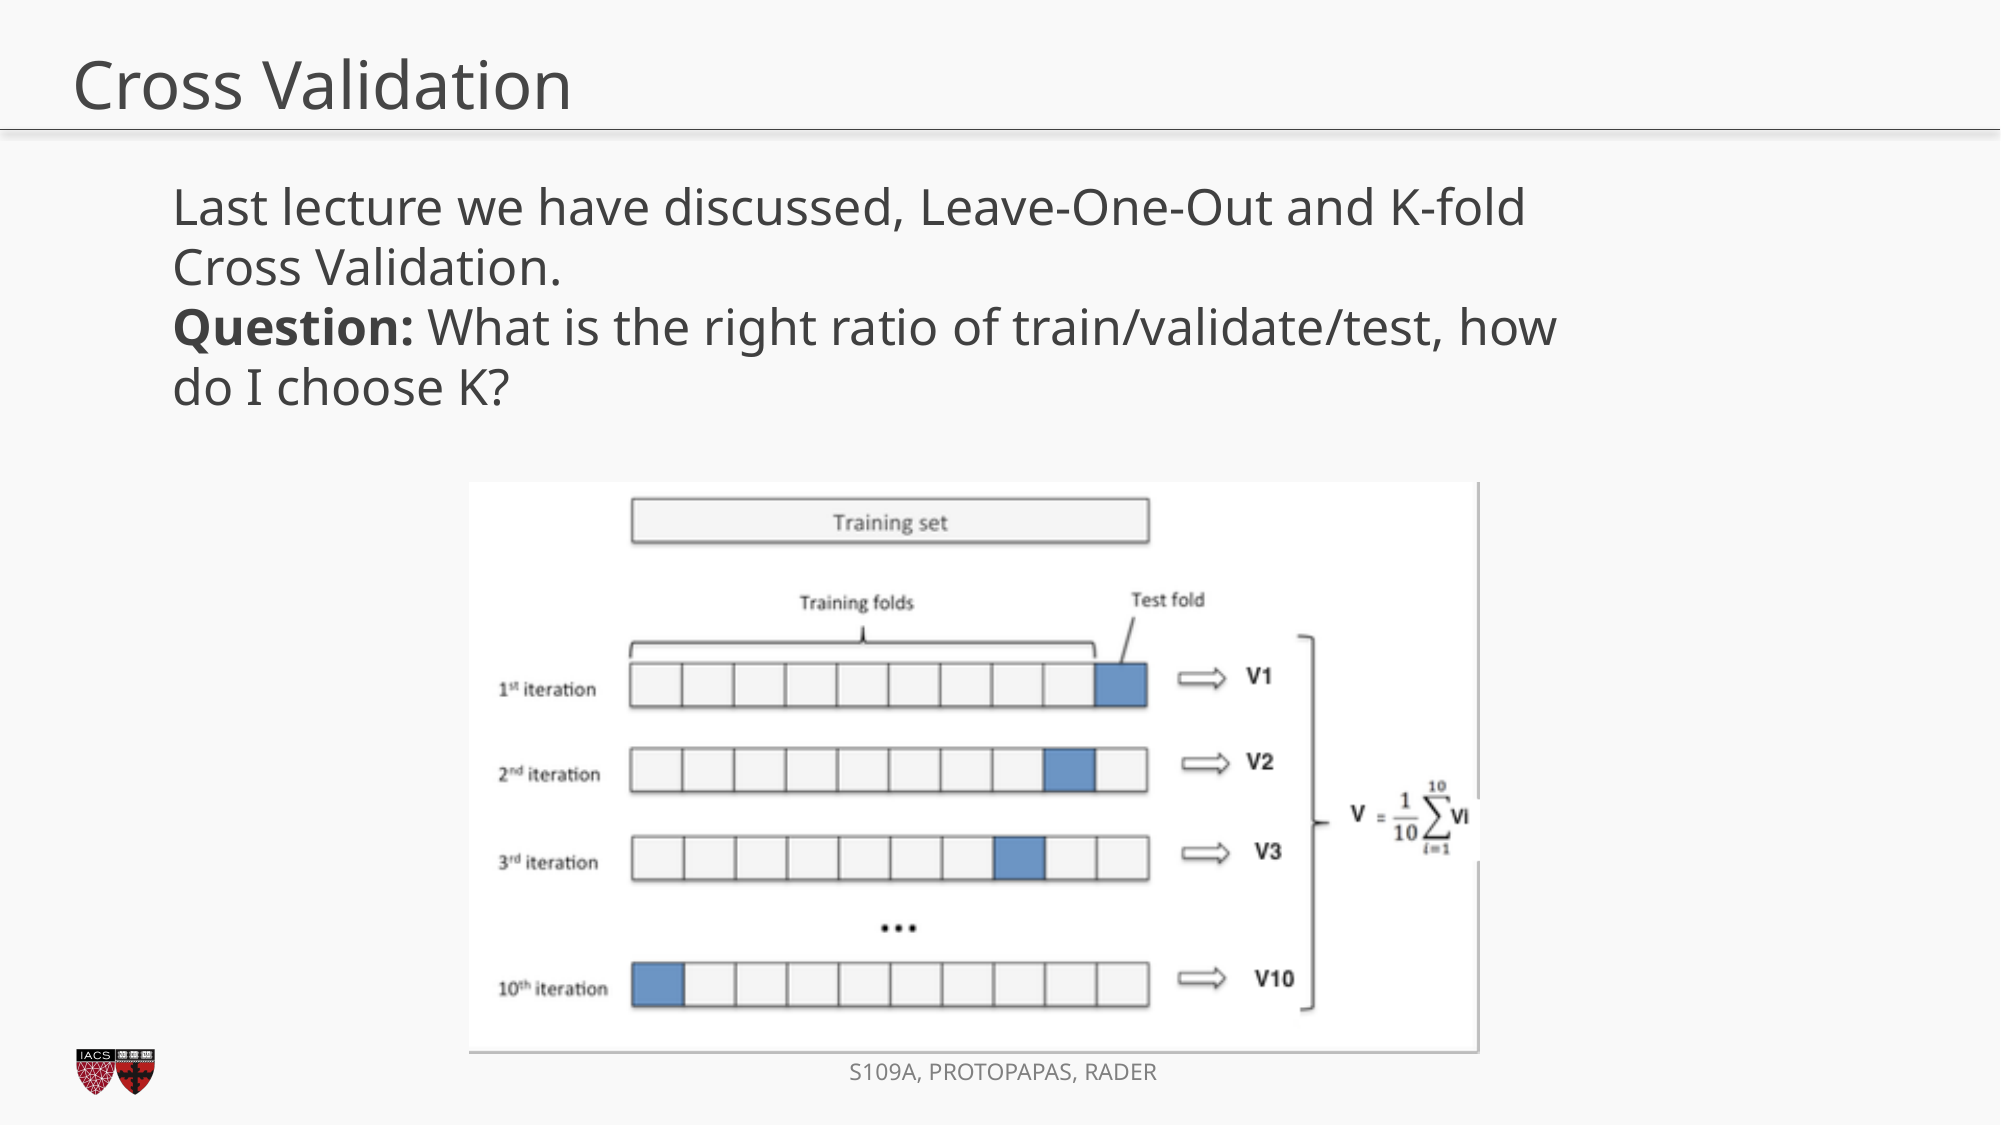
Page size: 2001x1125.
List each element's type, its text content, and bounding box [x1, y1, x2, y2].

text_box Last lecture we have discussed, Leave-One-Out and K-fold Cross Validation. Question: What is the right ratio of train/validate/test, how do I choose K? [157, 168, 1619, 423]
picture [468, 482, 1480, 1054]
picture [75, 1049, 155, 1095]
title Cross Validation [57, 35, 1943, 162]
